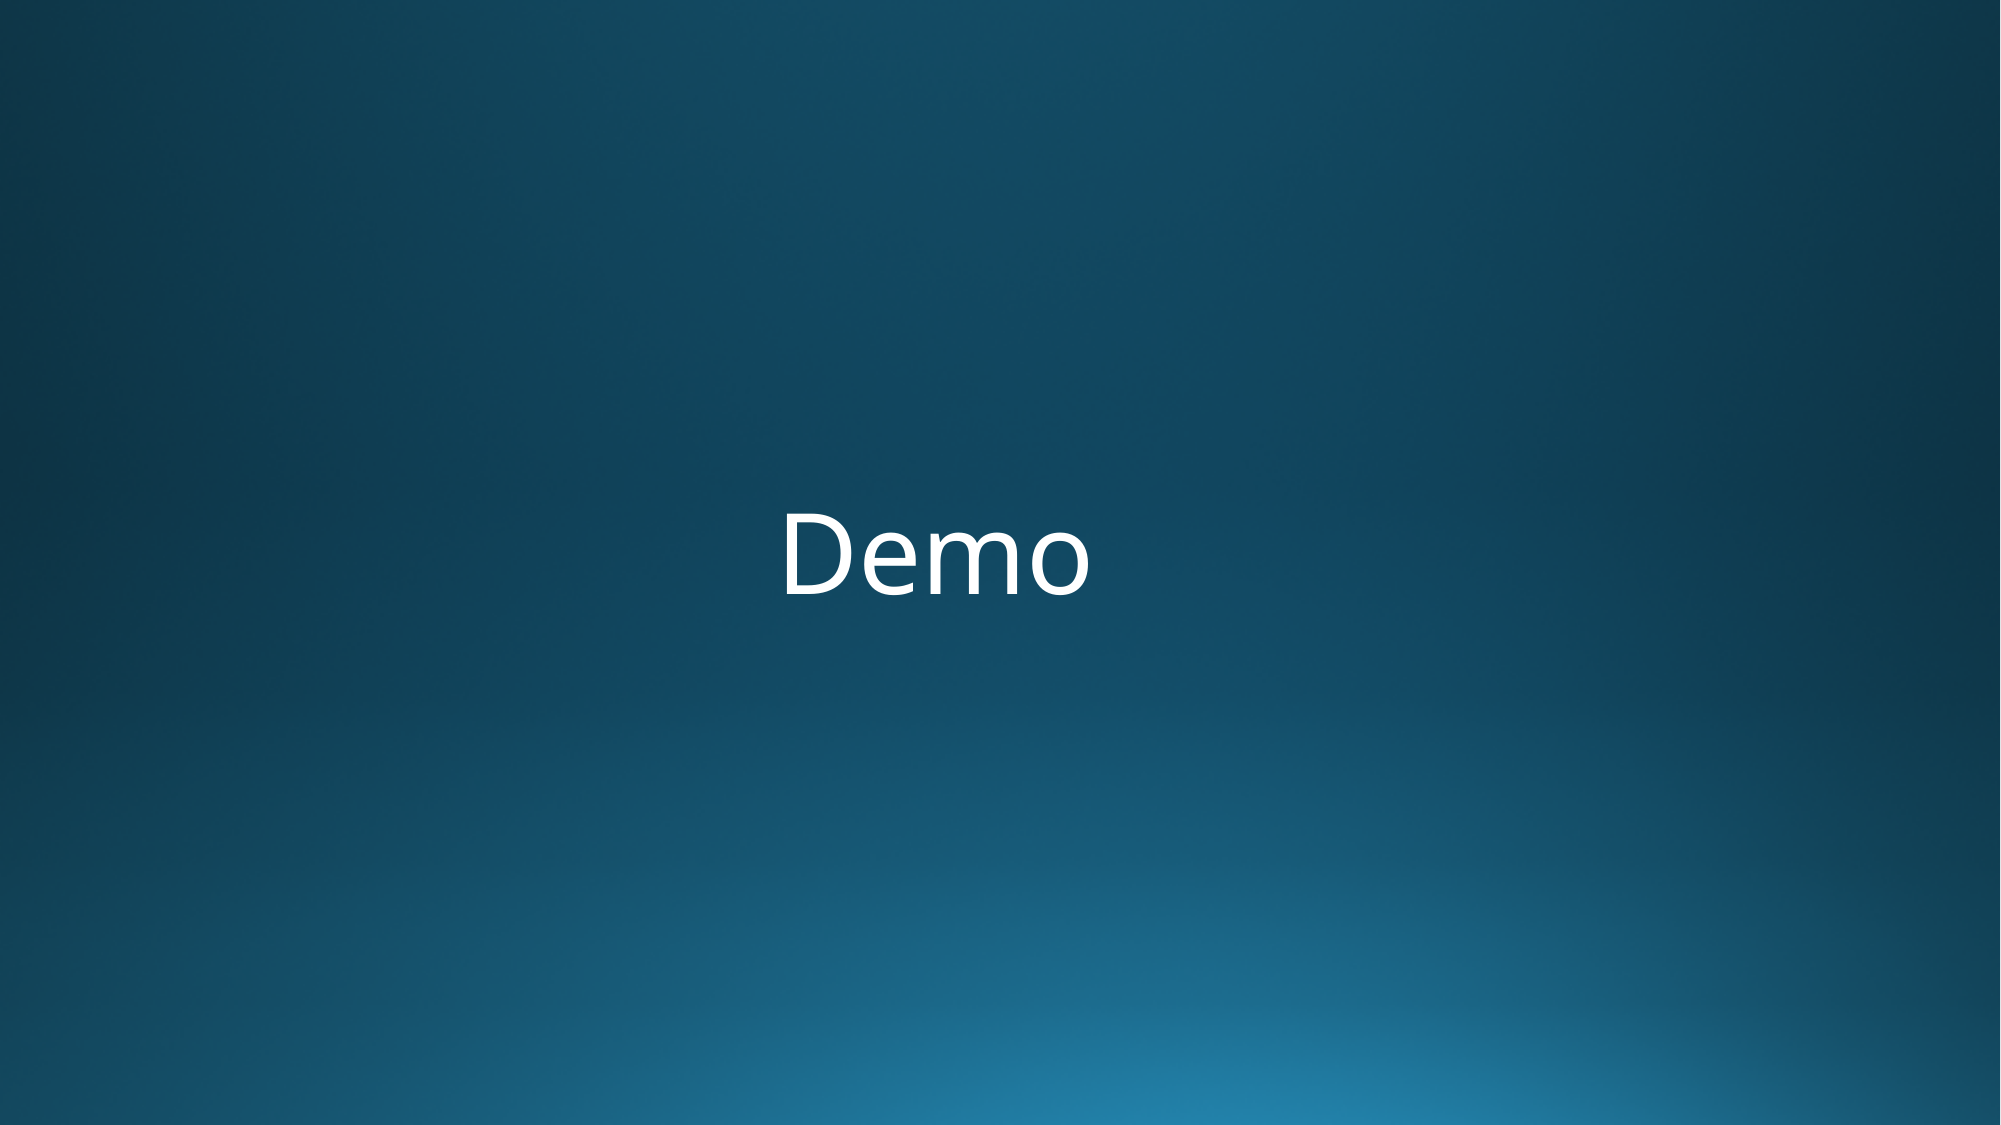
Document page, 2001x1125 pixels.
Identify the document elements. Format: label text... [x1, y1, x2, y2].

title Demo [761, 449, 2000, 667]
picture [0, 0, 2001, 1125]
